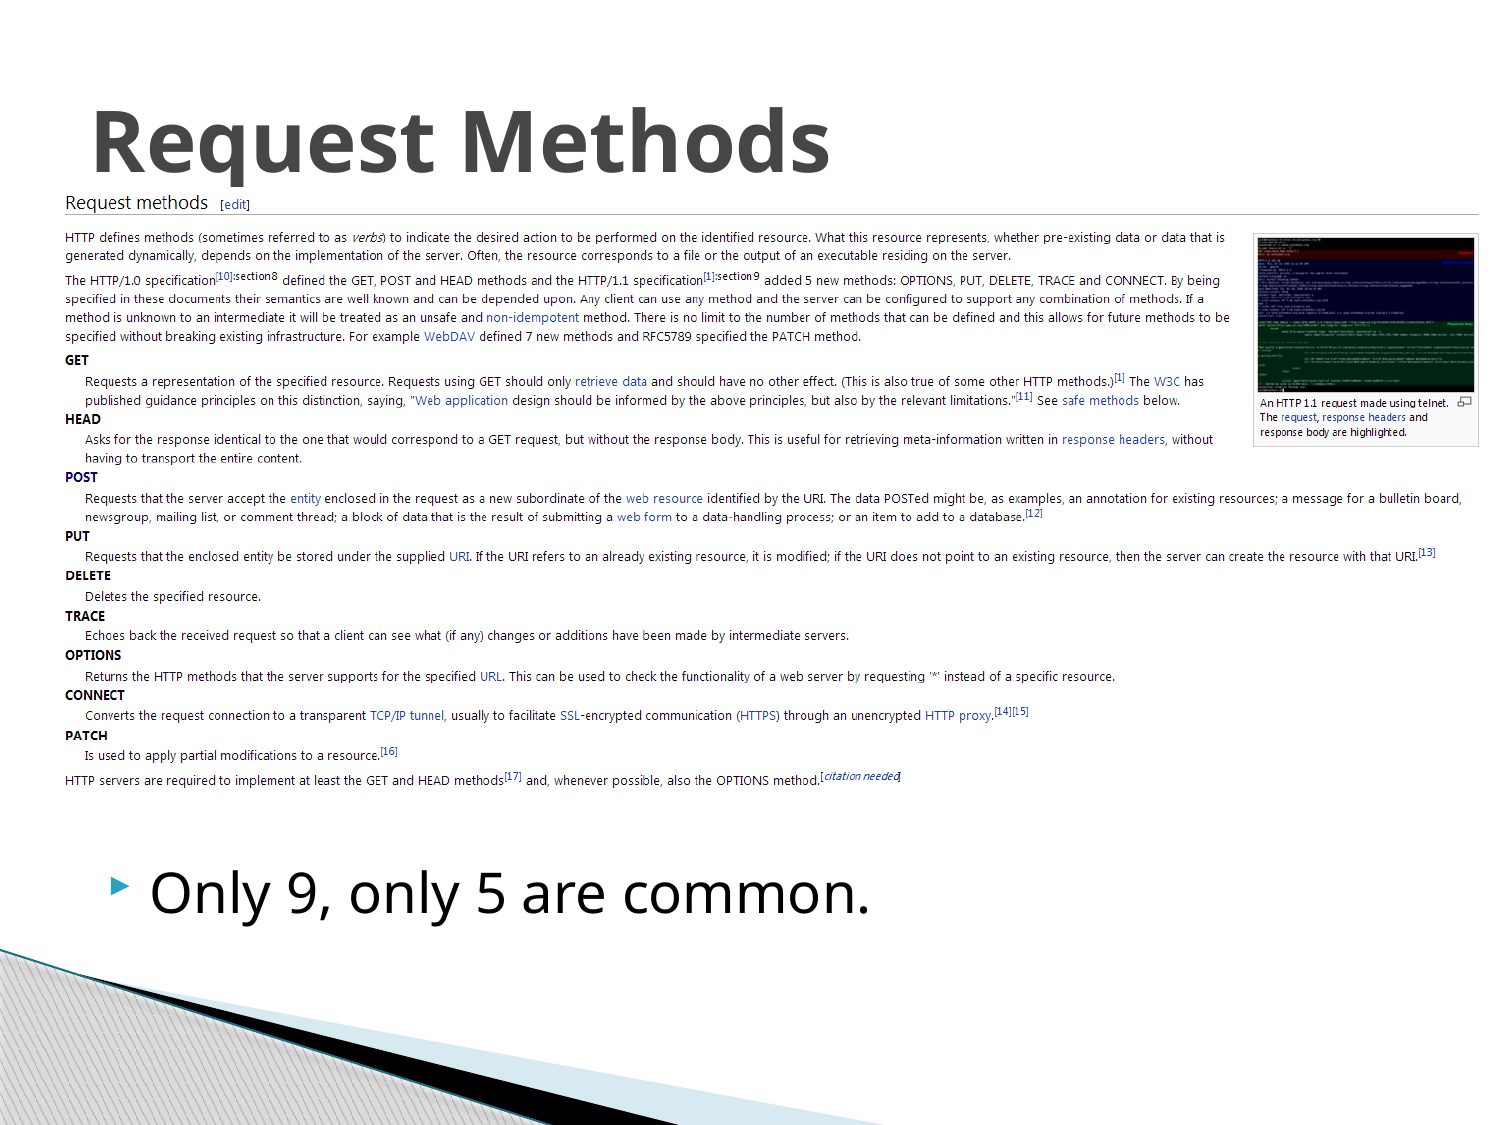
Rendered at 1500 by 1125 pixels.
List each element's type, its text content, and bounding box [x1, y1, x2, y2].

picture [57, 187, 1496, 793]
title Request Methods [75, 45, 1425, 187]
list Only 9, only 5 are common. [75, 804, 1425, 986]
